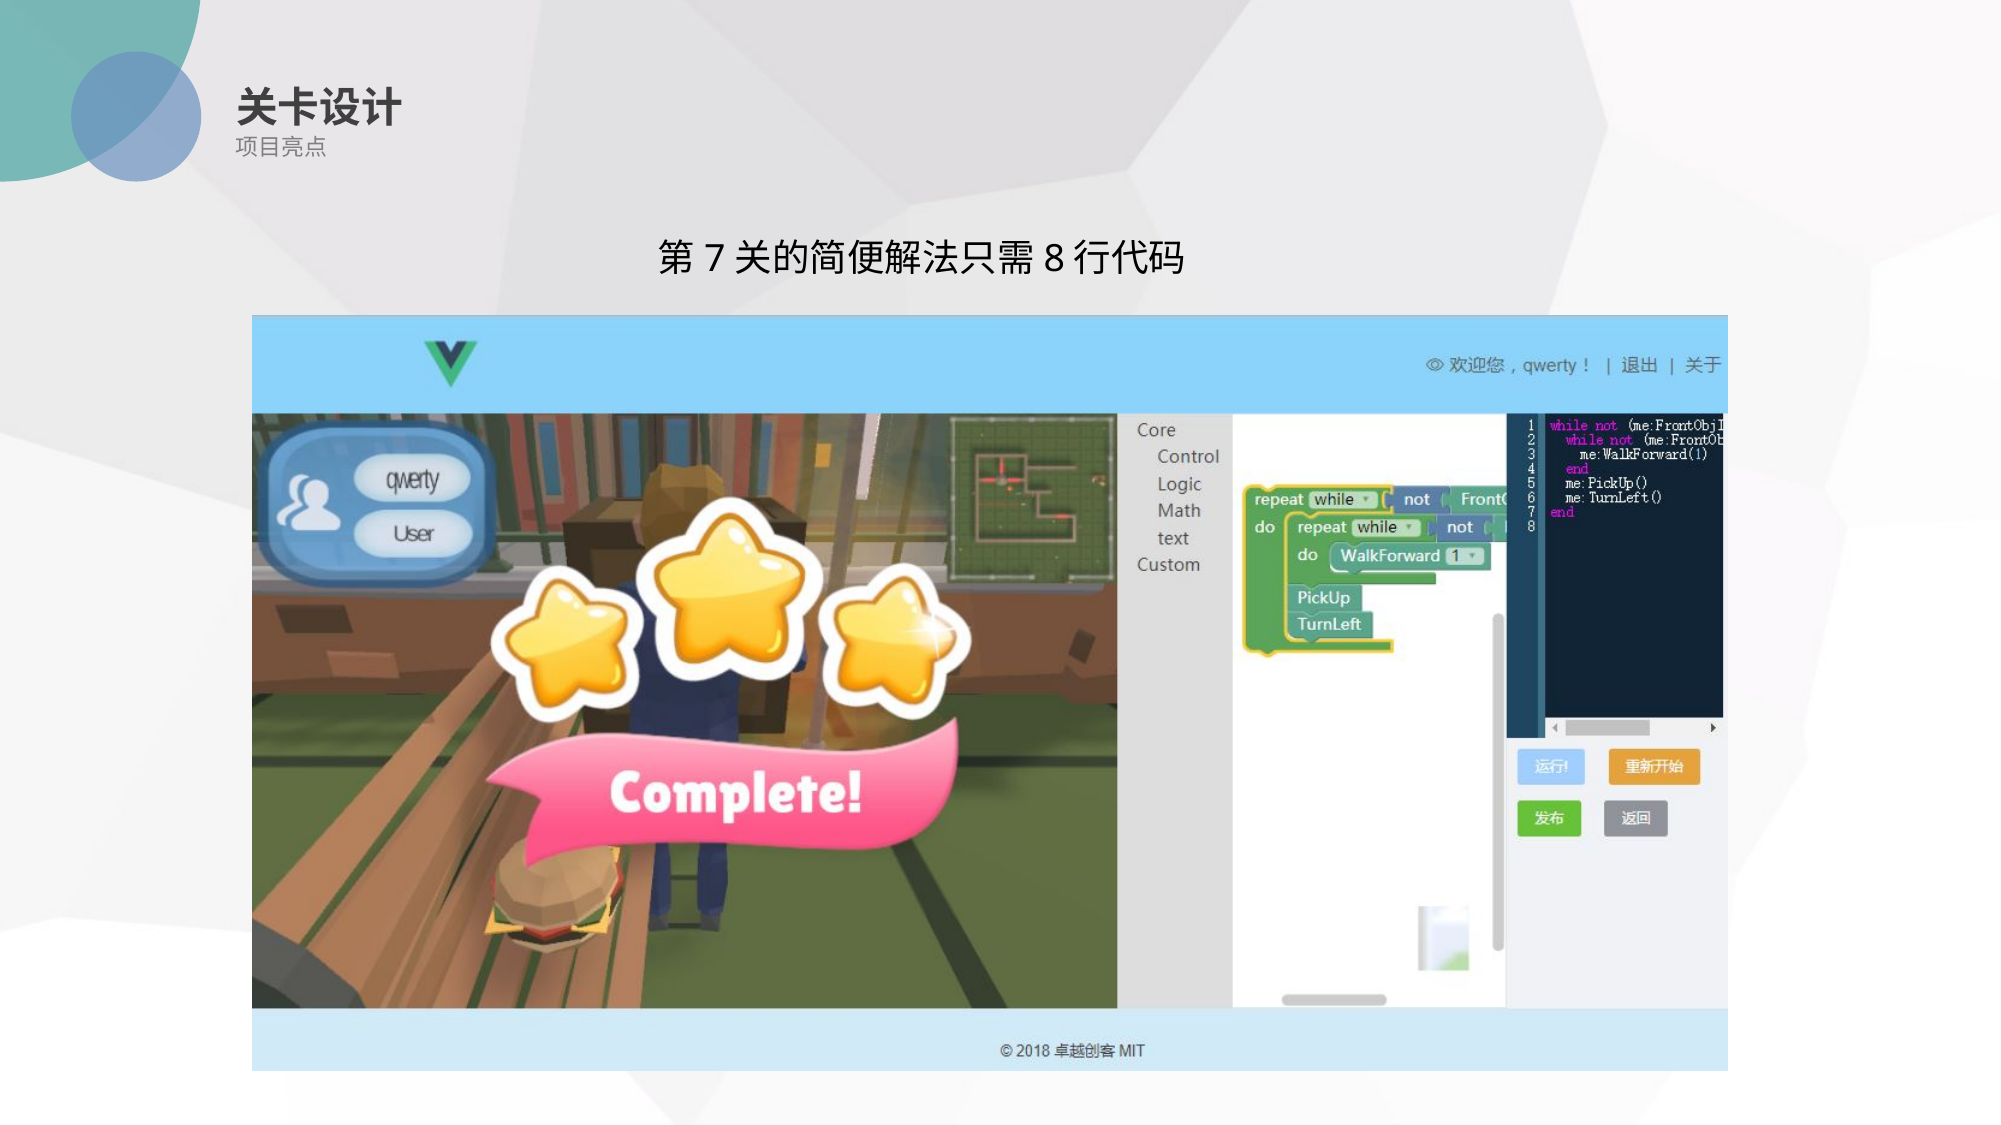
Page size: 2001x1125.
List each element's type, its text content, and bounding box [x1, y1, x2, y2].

text_box 项目亮点 [220, 125, 343, 168]
text_box 第7关的简便解法只需8行代码 [642, 226, 1262, 287]
text_box 关卡设计 [221, 73, 418, 139]
text_box [70, 50, 203, 183]
text_box [0, 0, 202, 183]
picture [0, 0, 2001, 1125]
